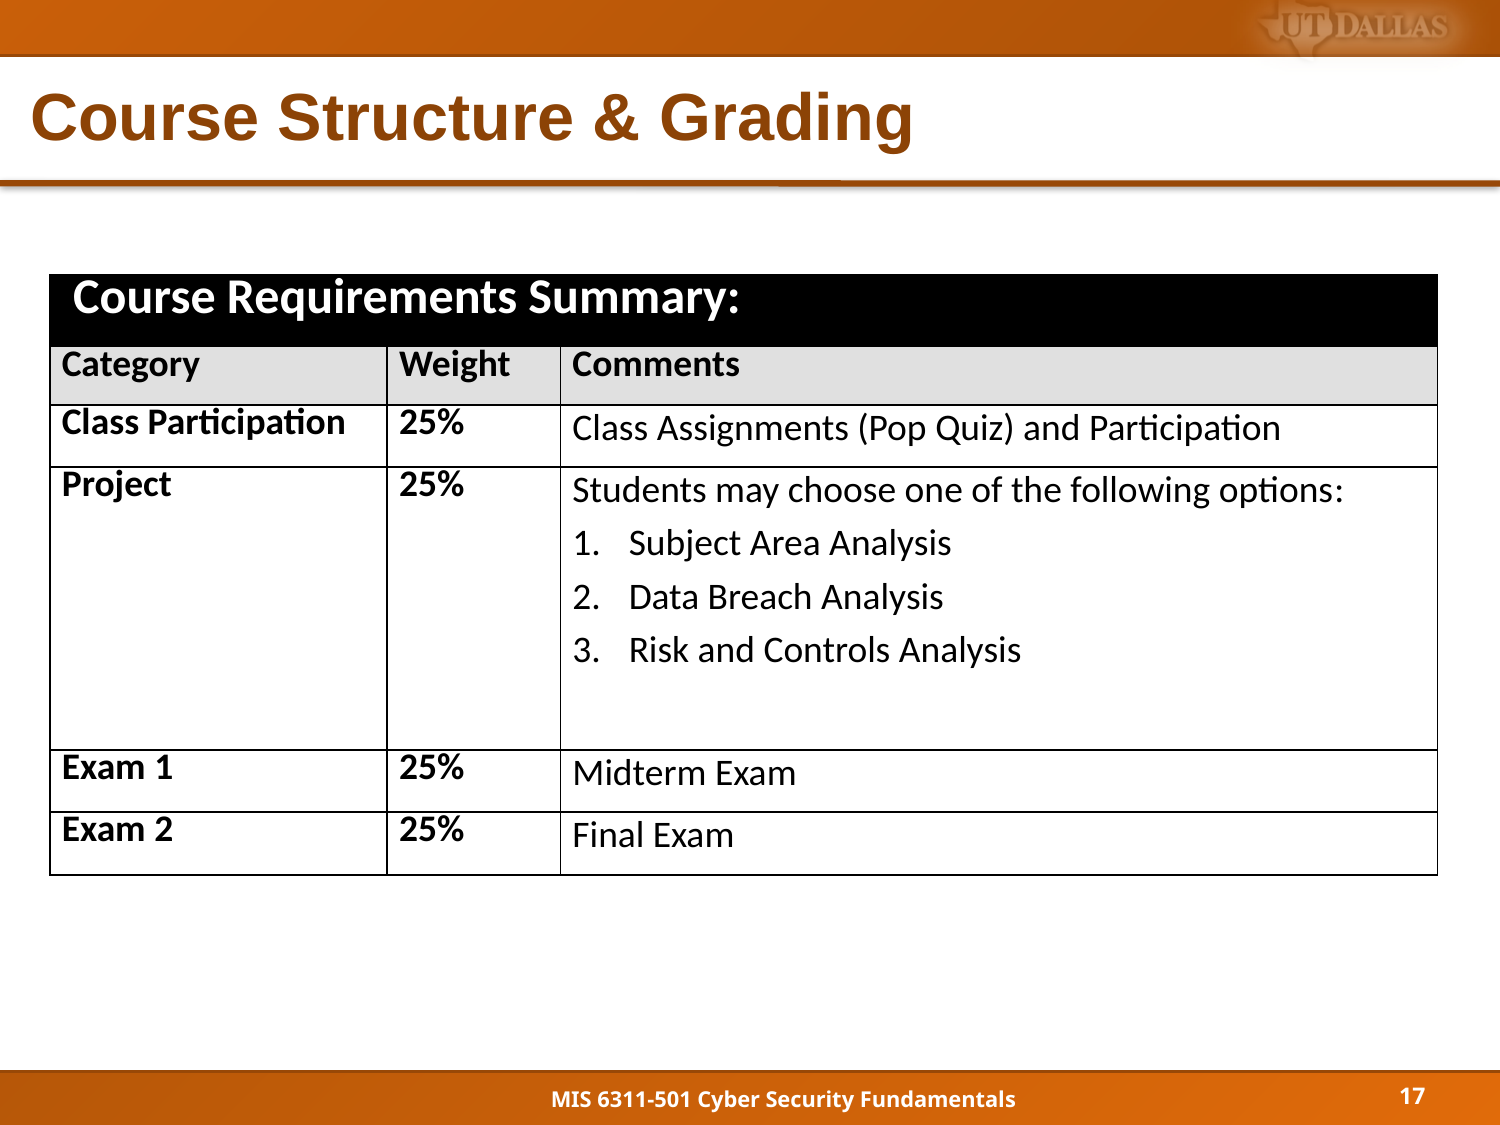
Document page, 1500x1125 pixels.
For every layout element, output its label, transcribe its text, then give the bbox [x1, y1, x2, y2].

table_cell Class Assignments (Pop Quiz) and Participation [561, 406, 1437, 466]
table_cell 25% [388, 406, 560, 466]
table_cell 25% [388, 751, 560, 811]
table_cell Midterm Exam [561, 751, 1437, 811]
table_cell Class Participation [51, 406, 386, 466]
table_cell 25% [388, 813, 560, 874]
table_cell Students may choose one of the following options: Subject Area Analysis Data Breach Analysis Risk and Controls Analysis [561, 468, 1437, 749]
table_cell 25% [388, 468, 560, 749]
title Course Structure & Grading [0, 62, 1500, 176]
table_cell Final Exam [561, 813, 1437, 874]
table_cell Exam 1 [51, 751, 386, 811]
slide_number 17 [1350, 1076, 1475, 1120]
table_cell Weight [388, 347, 560, 404]
picture [1218, 0, 1500, 62]
table_cell Category [51, 347, 386, 404]
table_header Course Requirements Summary: [51, 276, 1437, 346]
table_cell Exam 2 [51, 813, 386, 874]
table_cell Comments [561, 347, 1437, 404]
table_cell Project [51, 468, 386, 749]
